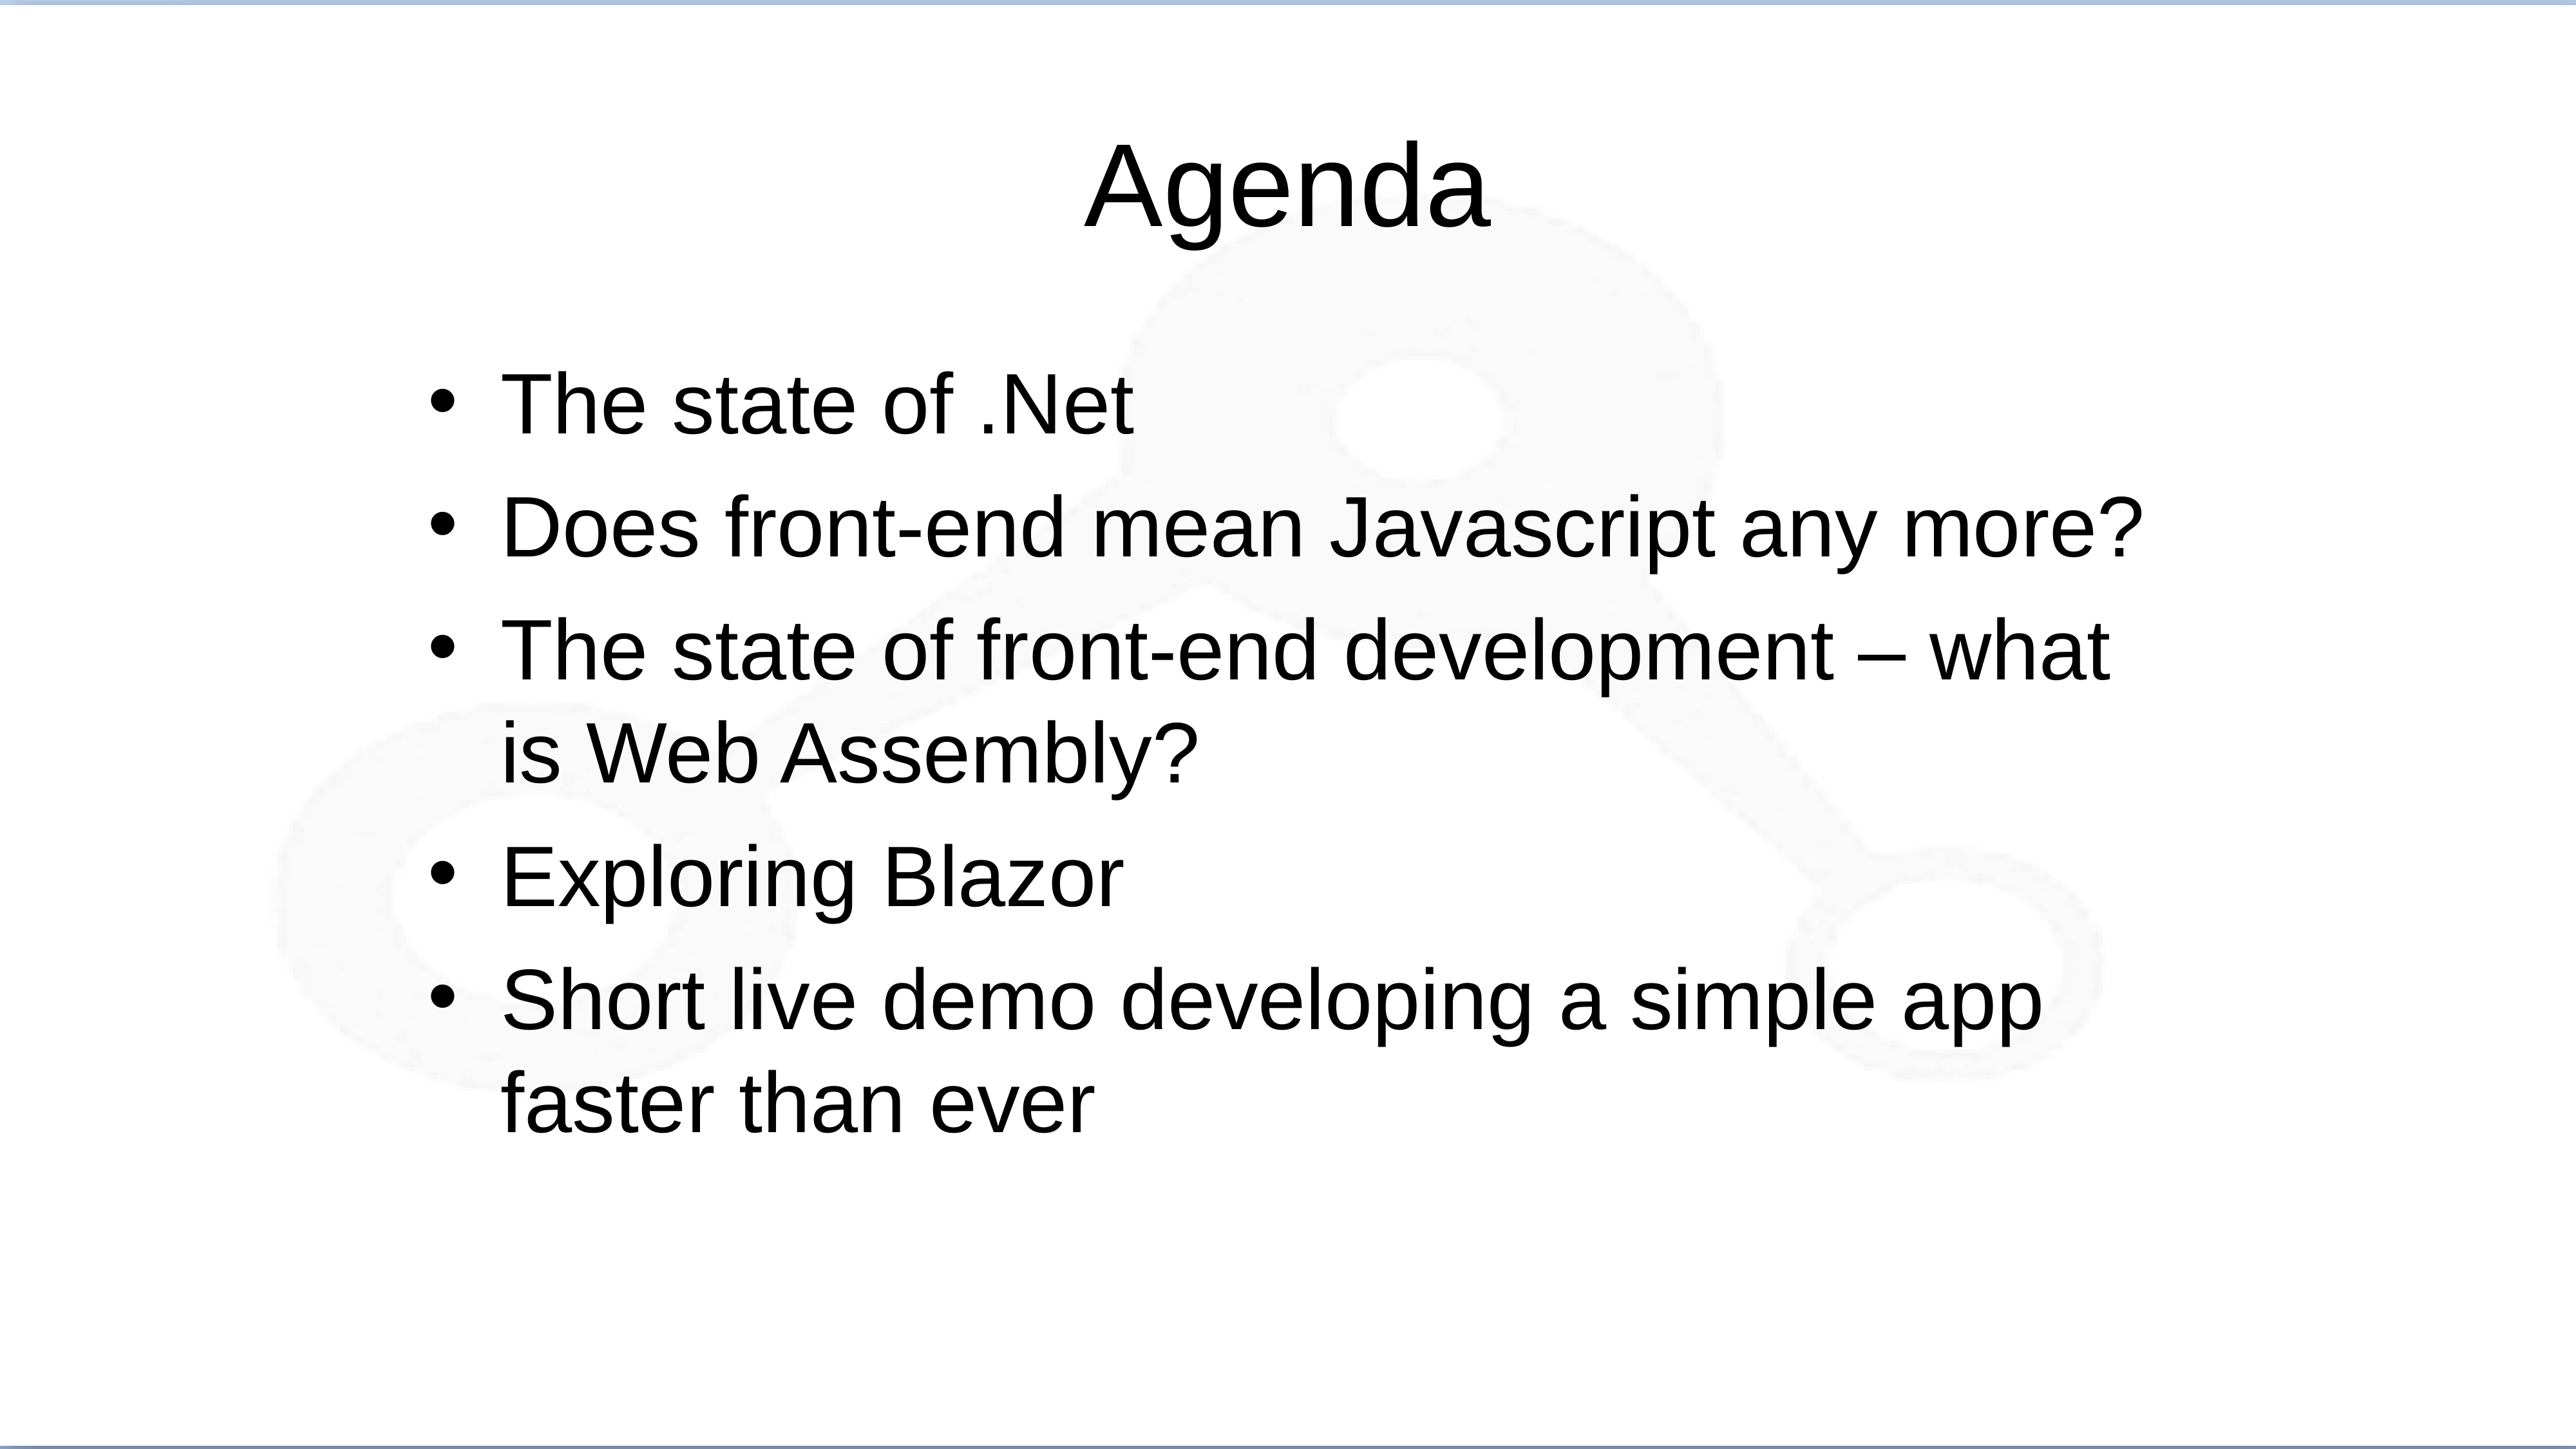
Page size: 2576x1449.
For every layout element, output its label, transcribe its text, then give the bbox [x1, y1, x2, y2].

title Agenda [417, 57, 2159, 301]
list The state of .Net Does front-end mean Javascript any more? The state of front-end development – what is Web Assembly? Exploring Blazor Short live demo developing a simple app faster than ever [417, 337, 2159, 1296]
picture [0, 0, 2576, 1449]
